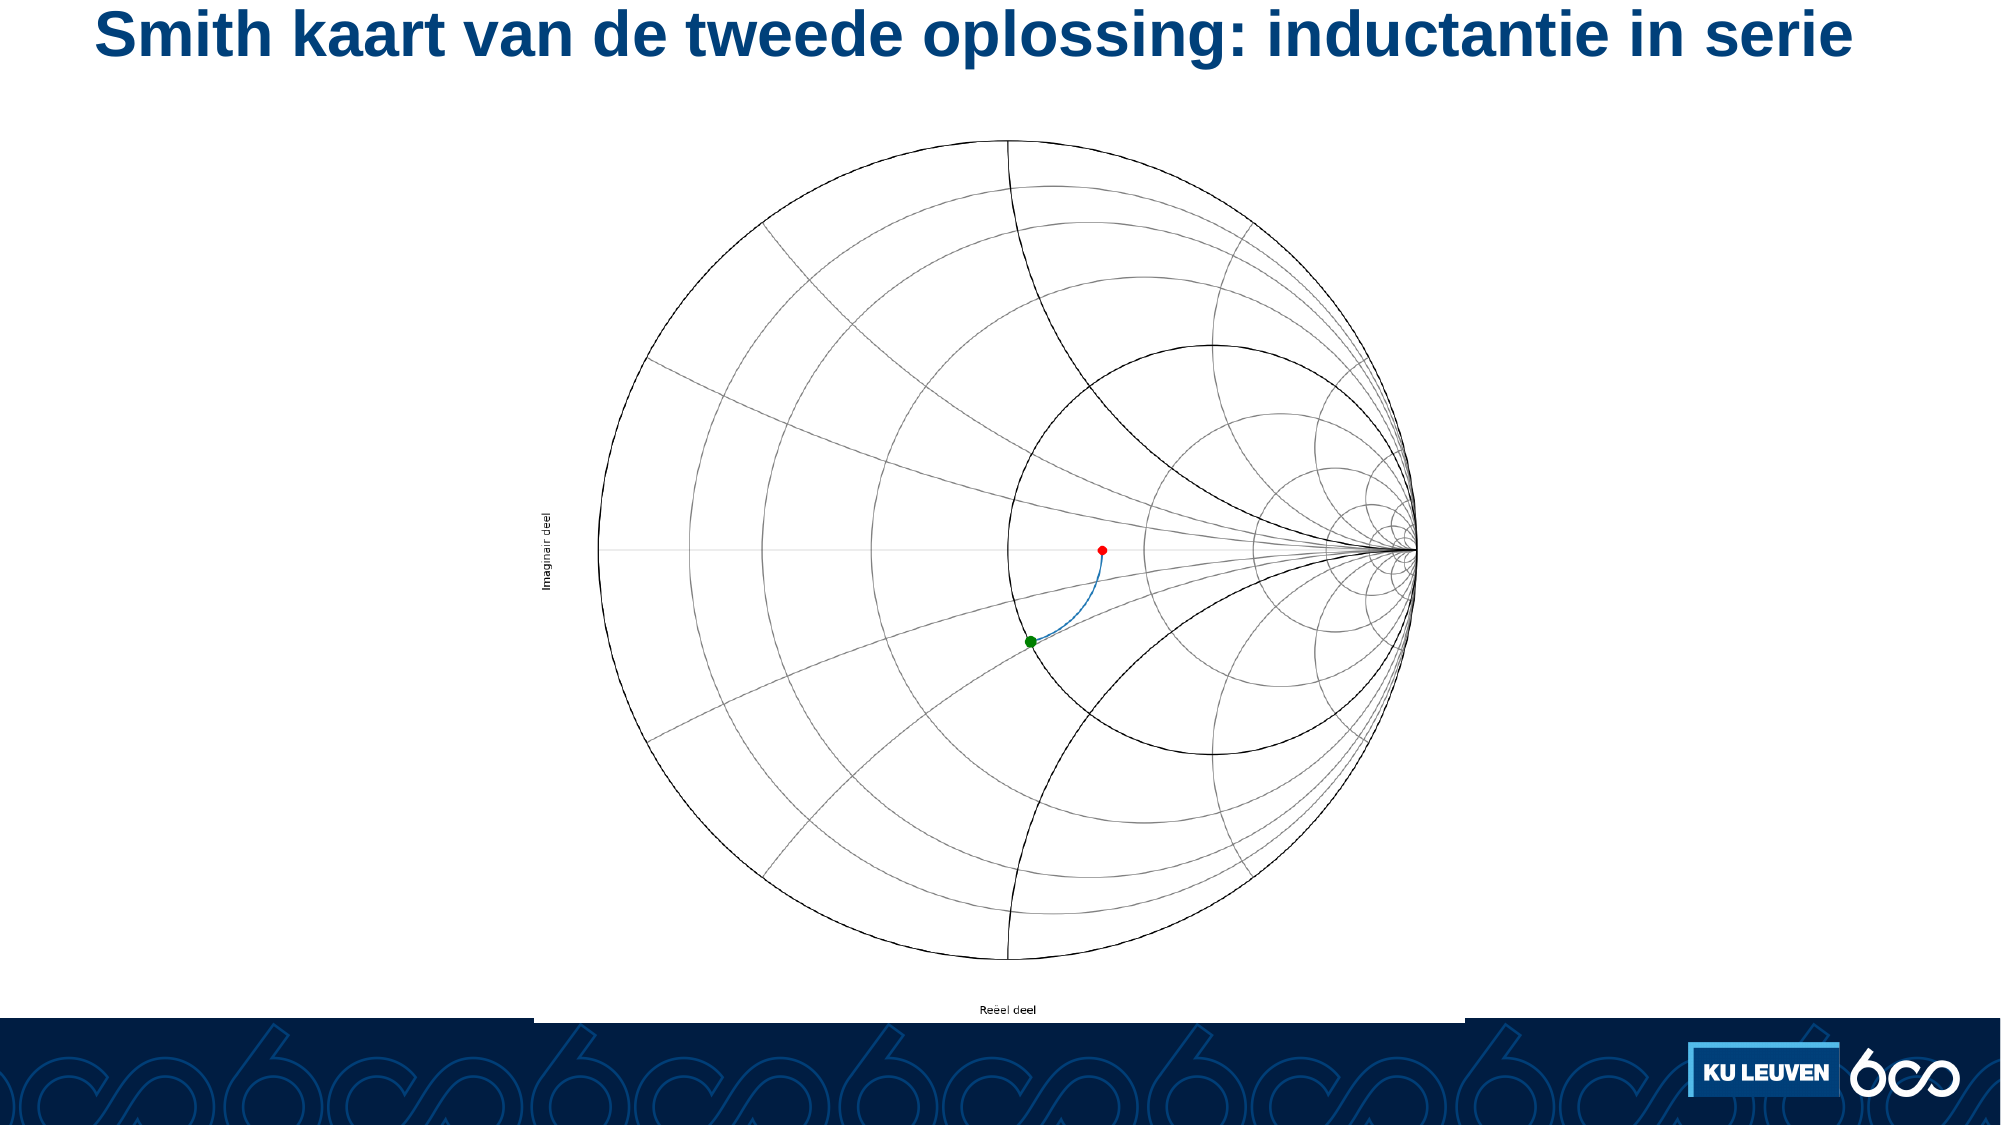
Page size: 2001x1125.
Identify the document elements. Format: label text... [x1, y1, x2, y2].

title Smith kaart van de tweede oplossing: inductantie in serie [94, 0, 1906, 108]
picture [0, 92, 2001, 1125]
